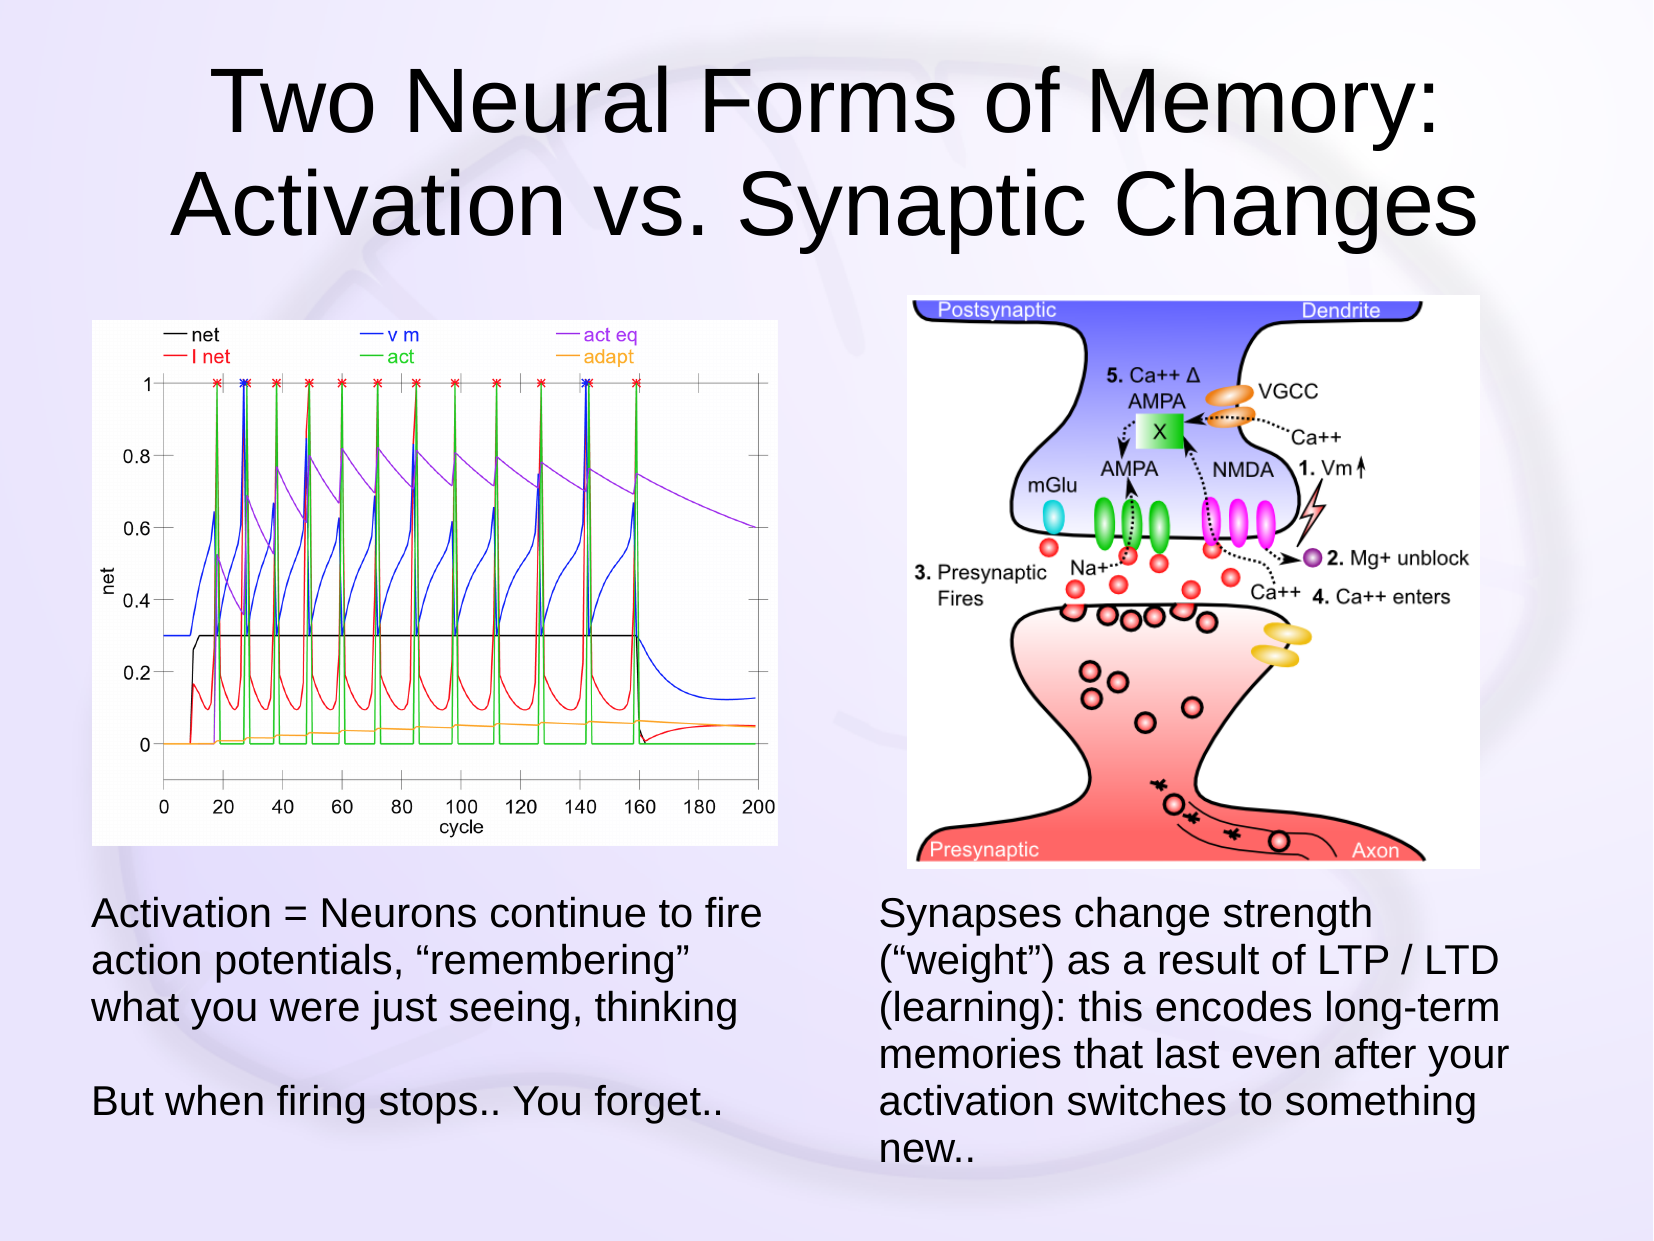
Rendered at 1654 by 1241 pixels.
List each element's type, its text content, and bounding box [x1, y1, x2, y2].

text_box Synapses change strength (“weight”) as a result of LTP / LTD (learning): this encodes long-term memories that last even after your activation switches to something new.. [864, 882, 1577, 1180]
picture [0, 0, 1654, 1241]
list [88, 319, 787, 846]
text_box Activation = Neurons continue to fire action potentials, “remembering” what you were just seeing, thinking But when firing stops.. You forget.. [76, 882, 789, 1133]
title Two Neural Forms of Memory: Activation vs. Synaptic Changes [82, 49, 1571, 257]
